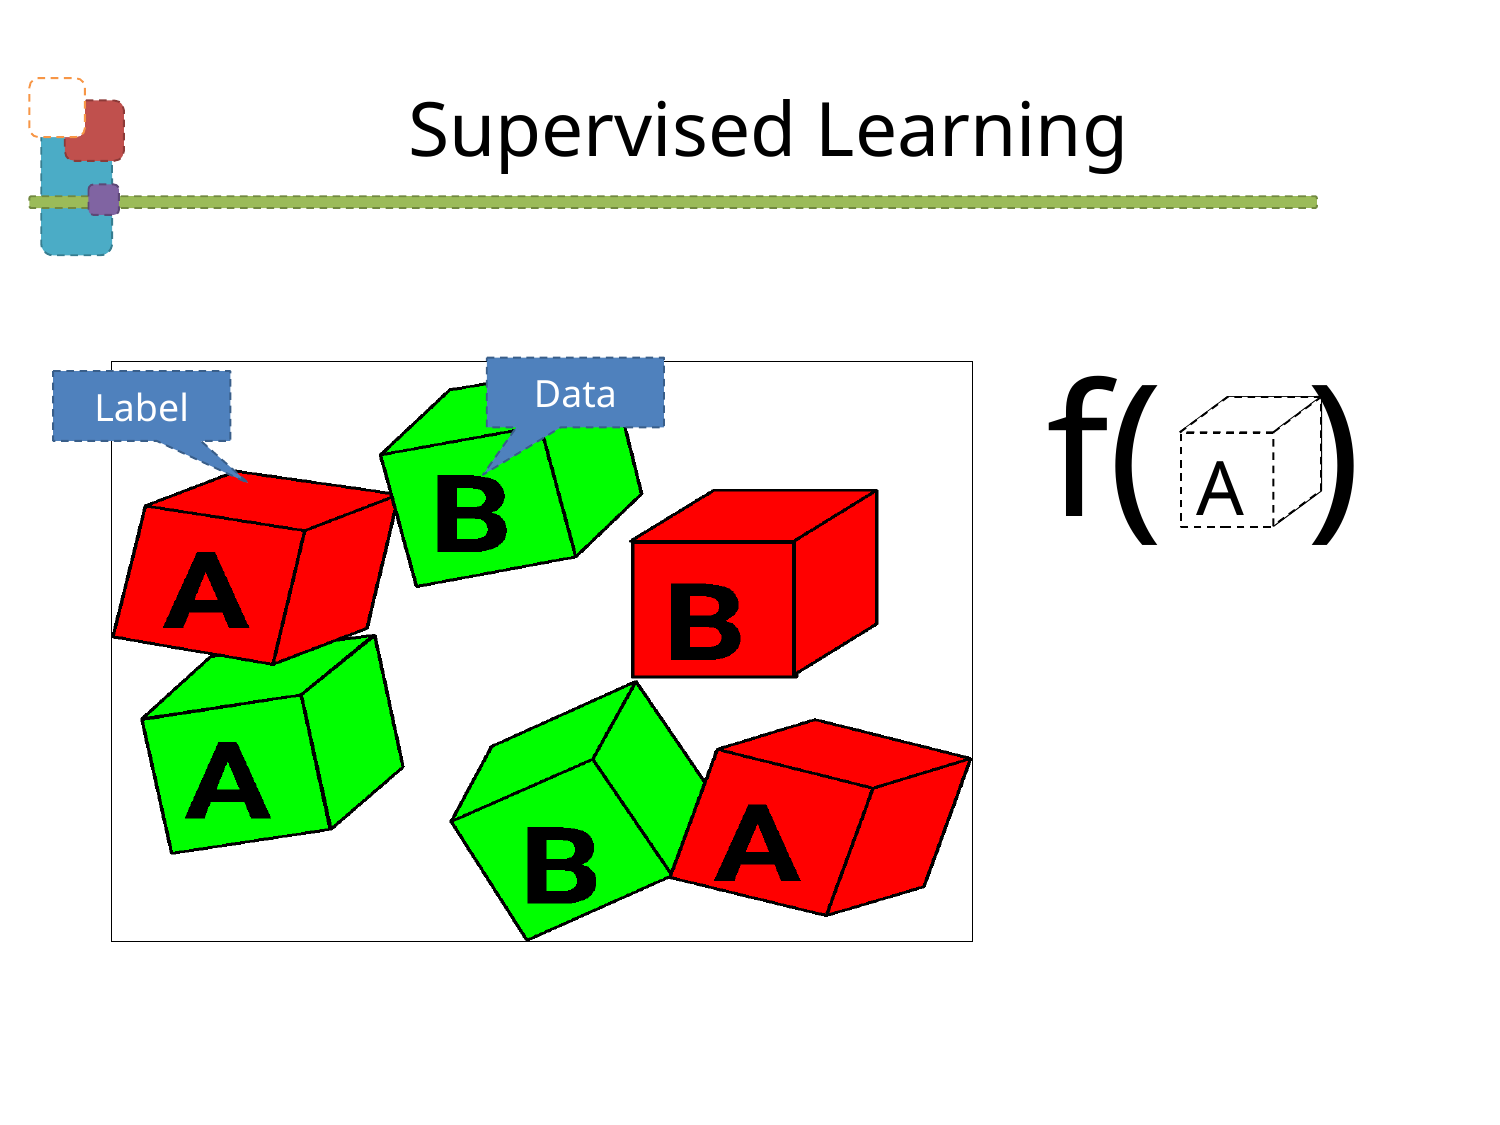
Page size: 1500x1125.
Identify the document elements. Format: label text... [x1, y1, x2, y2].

text_box f( ) [1031, 325, 1500, 561]
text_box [1179, 396, 1322, 529]
title Supervised Learning [112, 45, 1425, 209]
text_box Label [53, 371, 106, 441]
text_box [111, 361, 974, 942]
